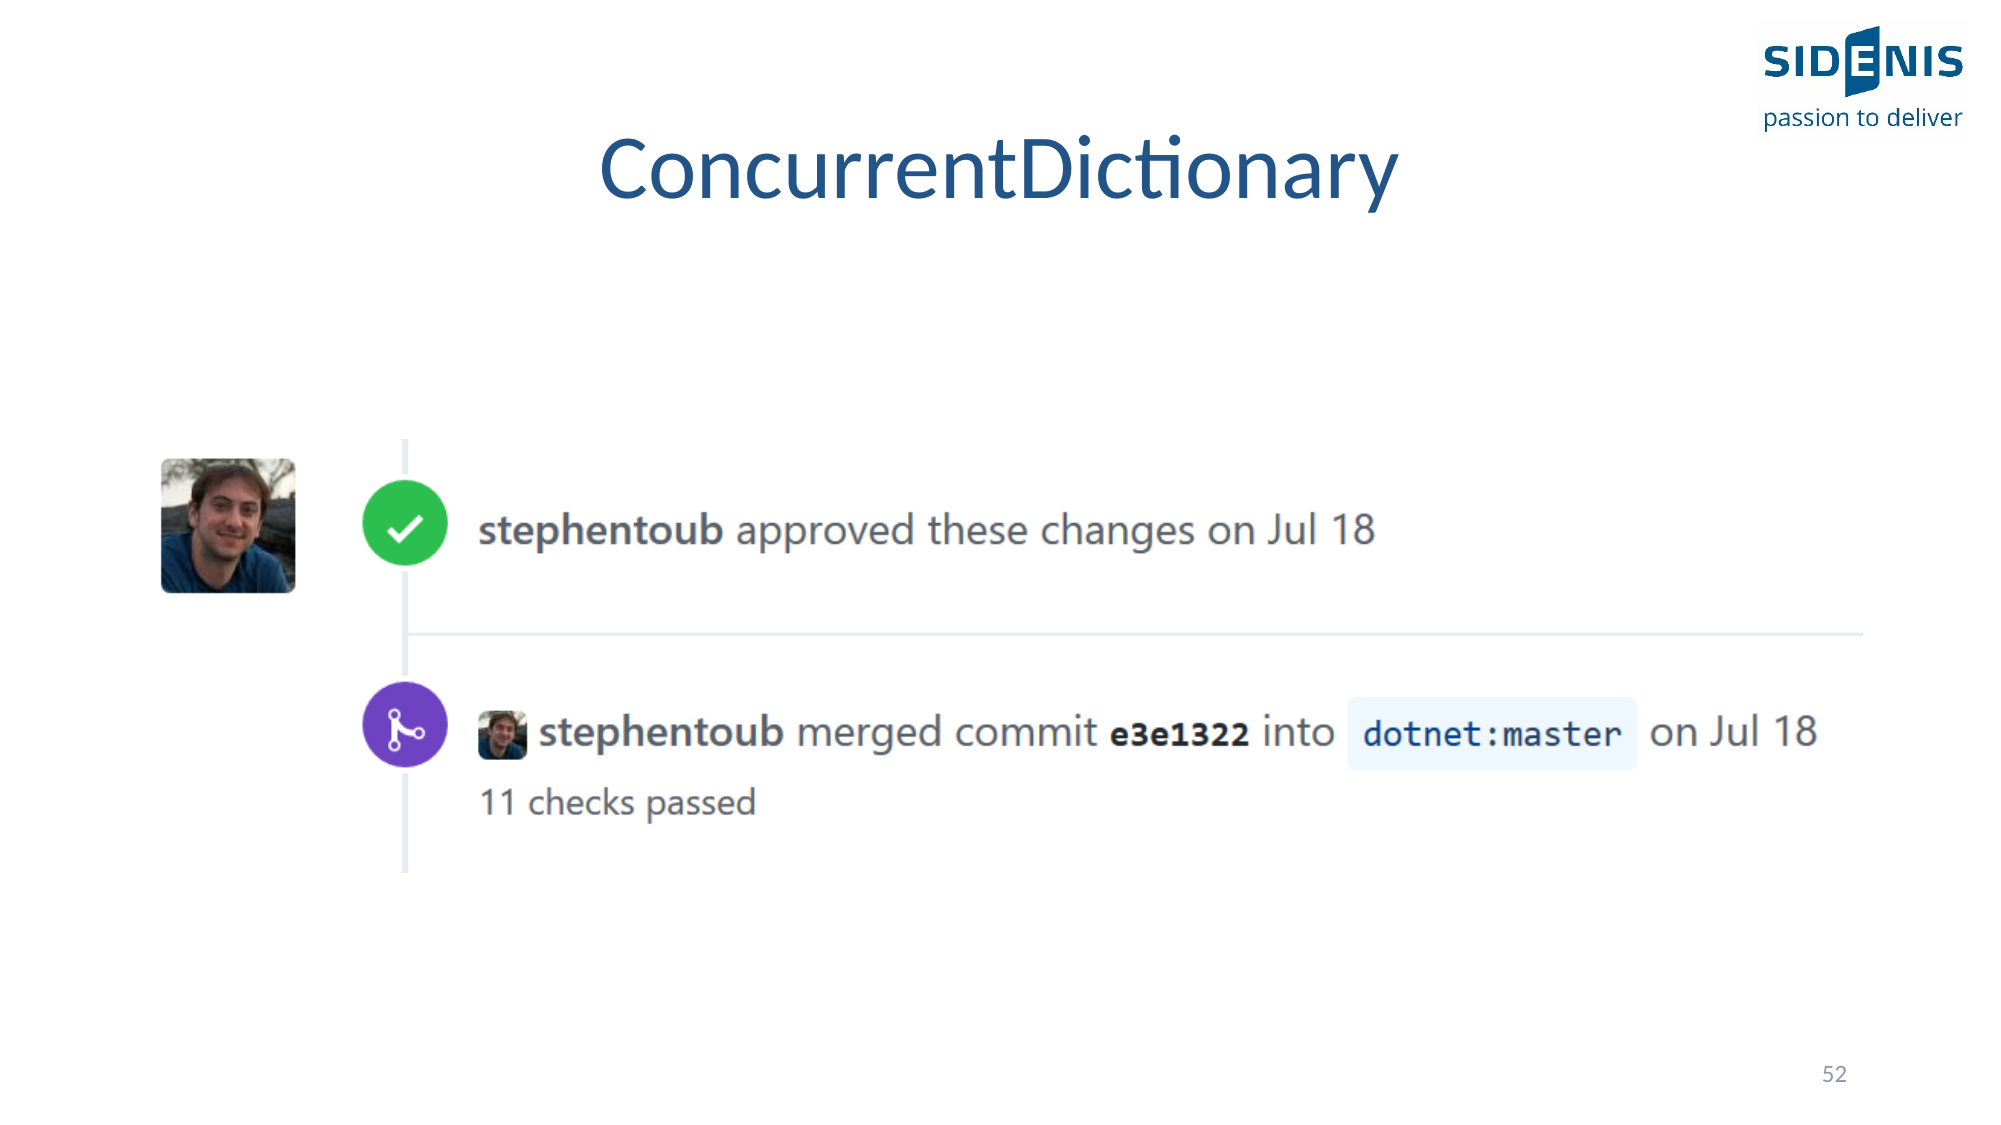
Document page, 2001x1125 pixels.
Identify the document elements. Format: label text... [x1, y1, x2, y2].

title ConcurrentDictionary [137, 59, 1863, 278]
slide_number 52 [1412, 1042, 1863, 1103]
picture [1757, 20, 1968, 139]
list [137, 439, 1863, 873]
